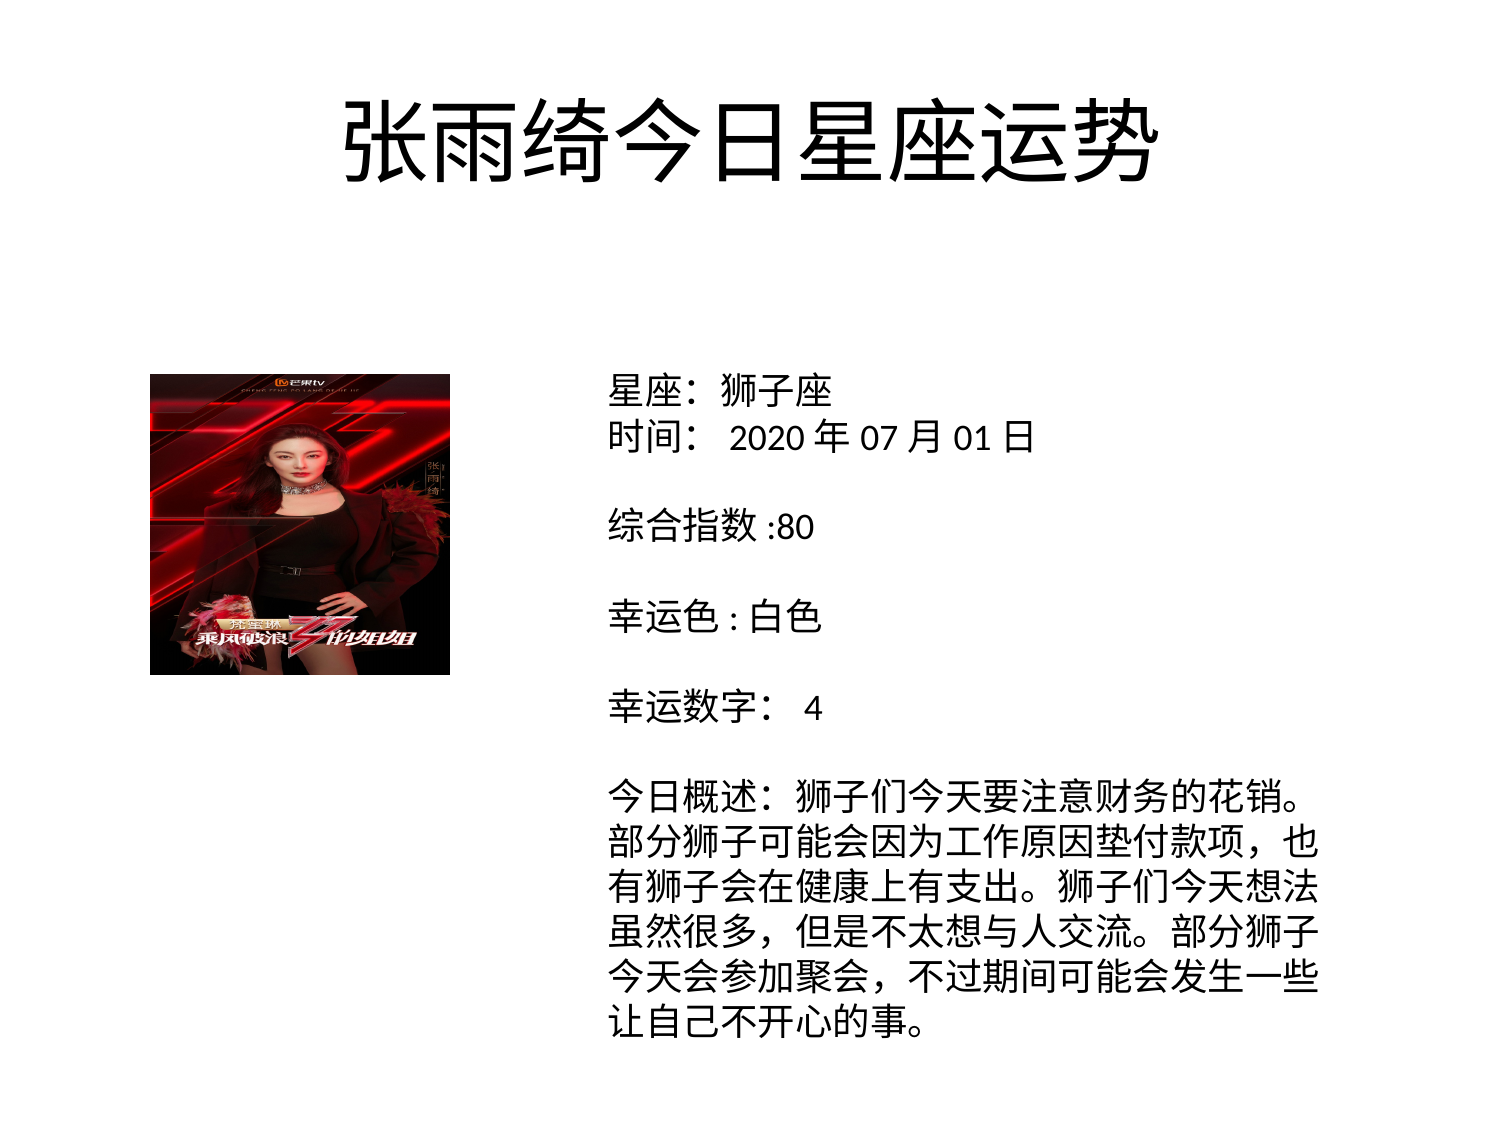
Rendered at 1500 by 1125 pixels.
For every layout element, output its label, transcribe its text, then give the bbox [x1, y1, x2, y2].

title 张雨绮今日星座运势 [74, 44, 1426, 234]
picture [149, 374, 451, 676]
text_box 星座：狮子座 时间：2020年07月01日 综合指数:80 幸运色:白色 幸运数字：4 今日概述：狮子们今天要注意财务的花销。部分狮子可能会因为工作原因垫付款项，也有狮子会在健康上有支出。狮子们今天想法虽然很多，但是不太想与人交流。部分狮子今天会参加聚会，不过期间可能会发生一些让自己不开心的事。 [599, 360, 1350, 1050]
